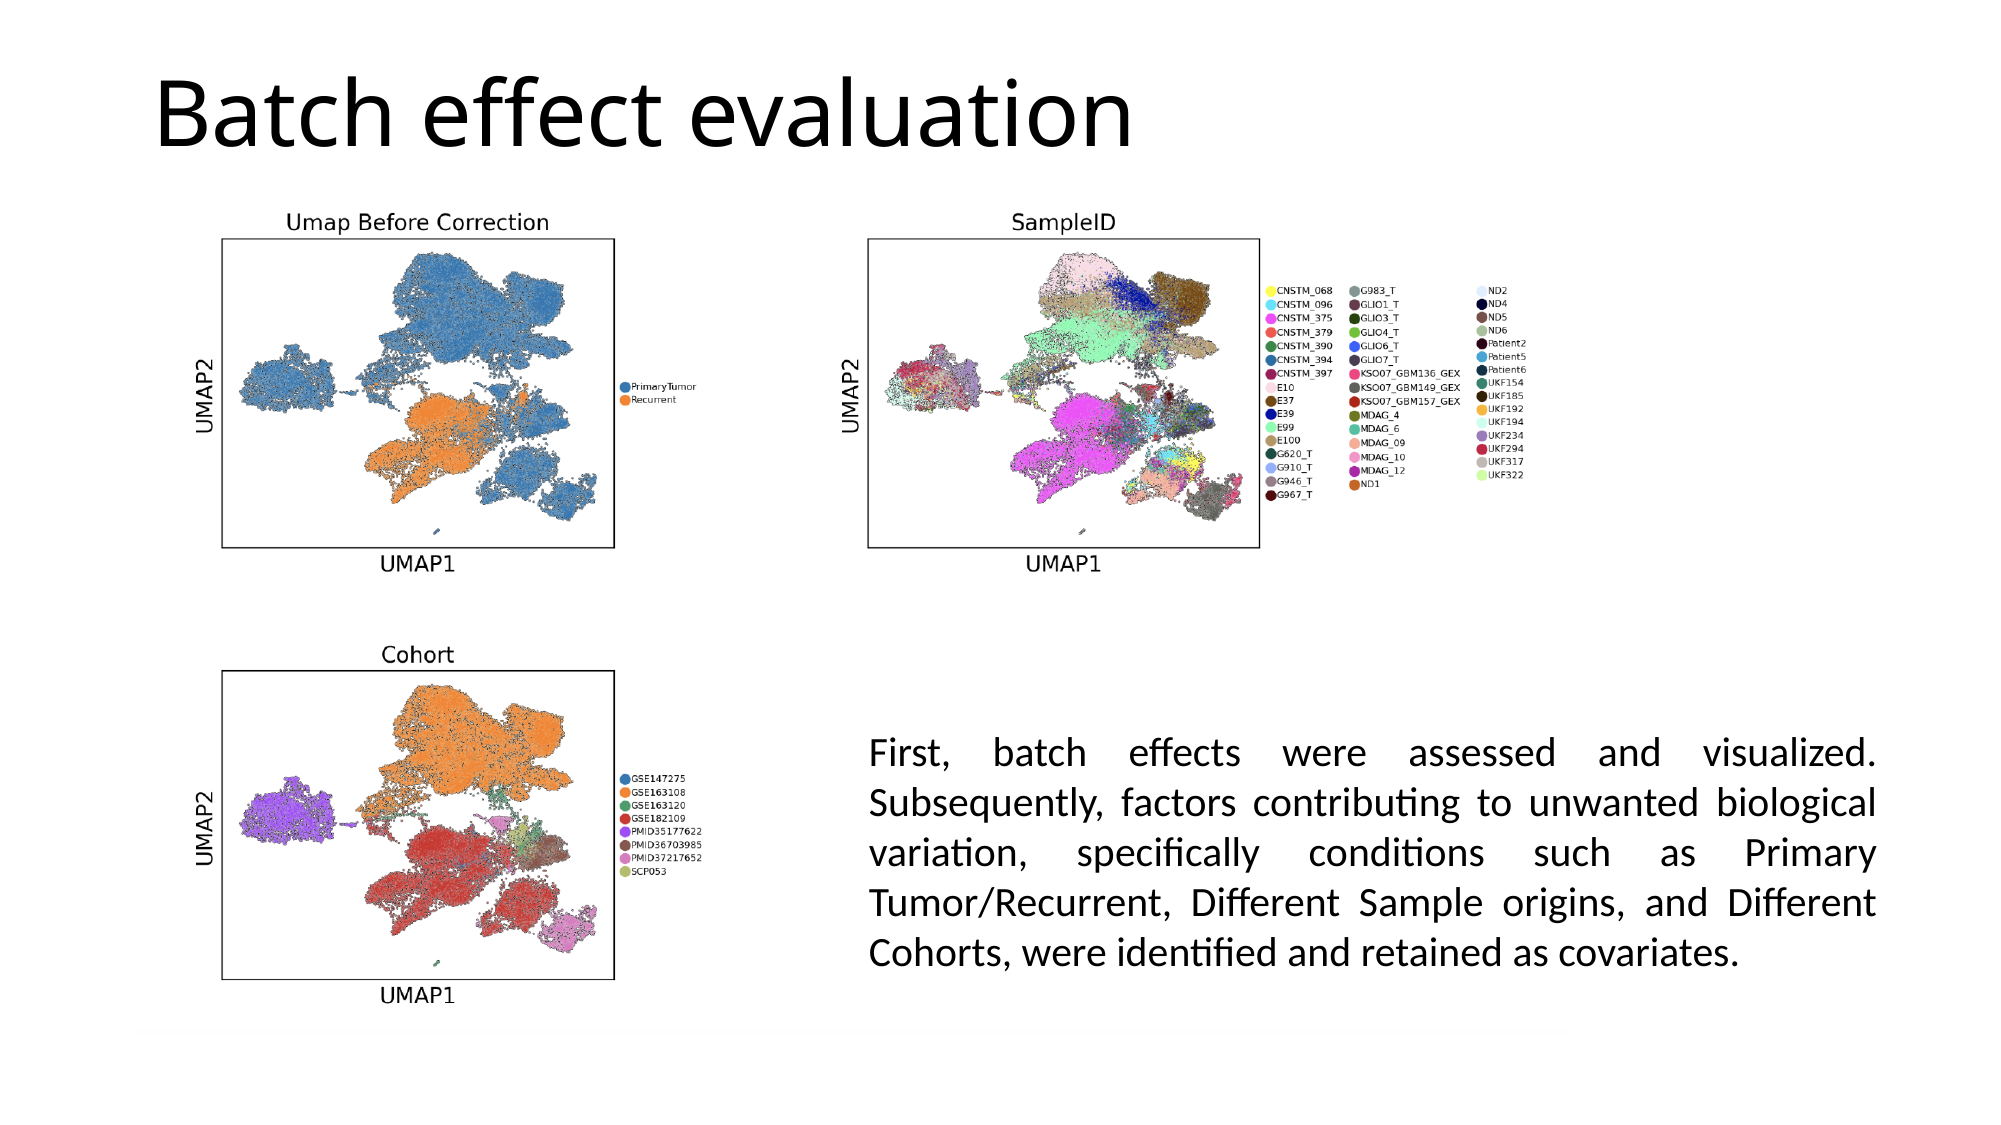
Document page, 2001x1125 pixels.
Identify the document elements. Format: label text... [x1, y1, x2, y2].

text_box Batch effect evaluation [137, 59, 1863, 278]
picture [137, 190, 1571, 1035]
text_box First, batch effects were assessed and visualized. Subsequently, factors contributing to unwanted biological variation, specifically conditions such as Primary Tumor/Recurrent, Different Sample origins, and Different Cohorts, were identified and retained as covariates. [1571, 717, 1893, 983]
